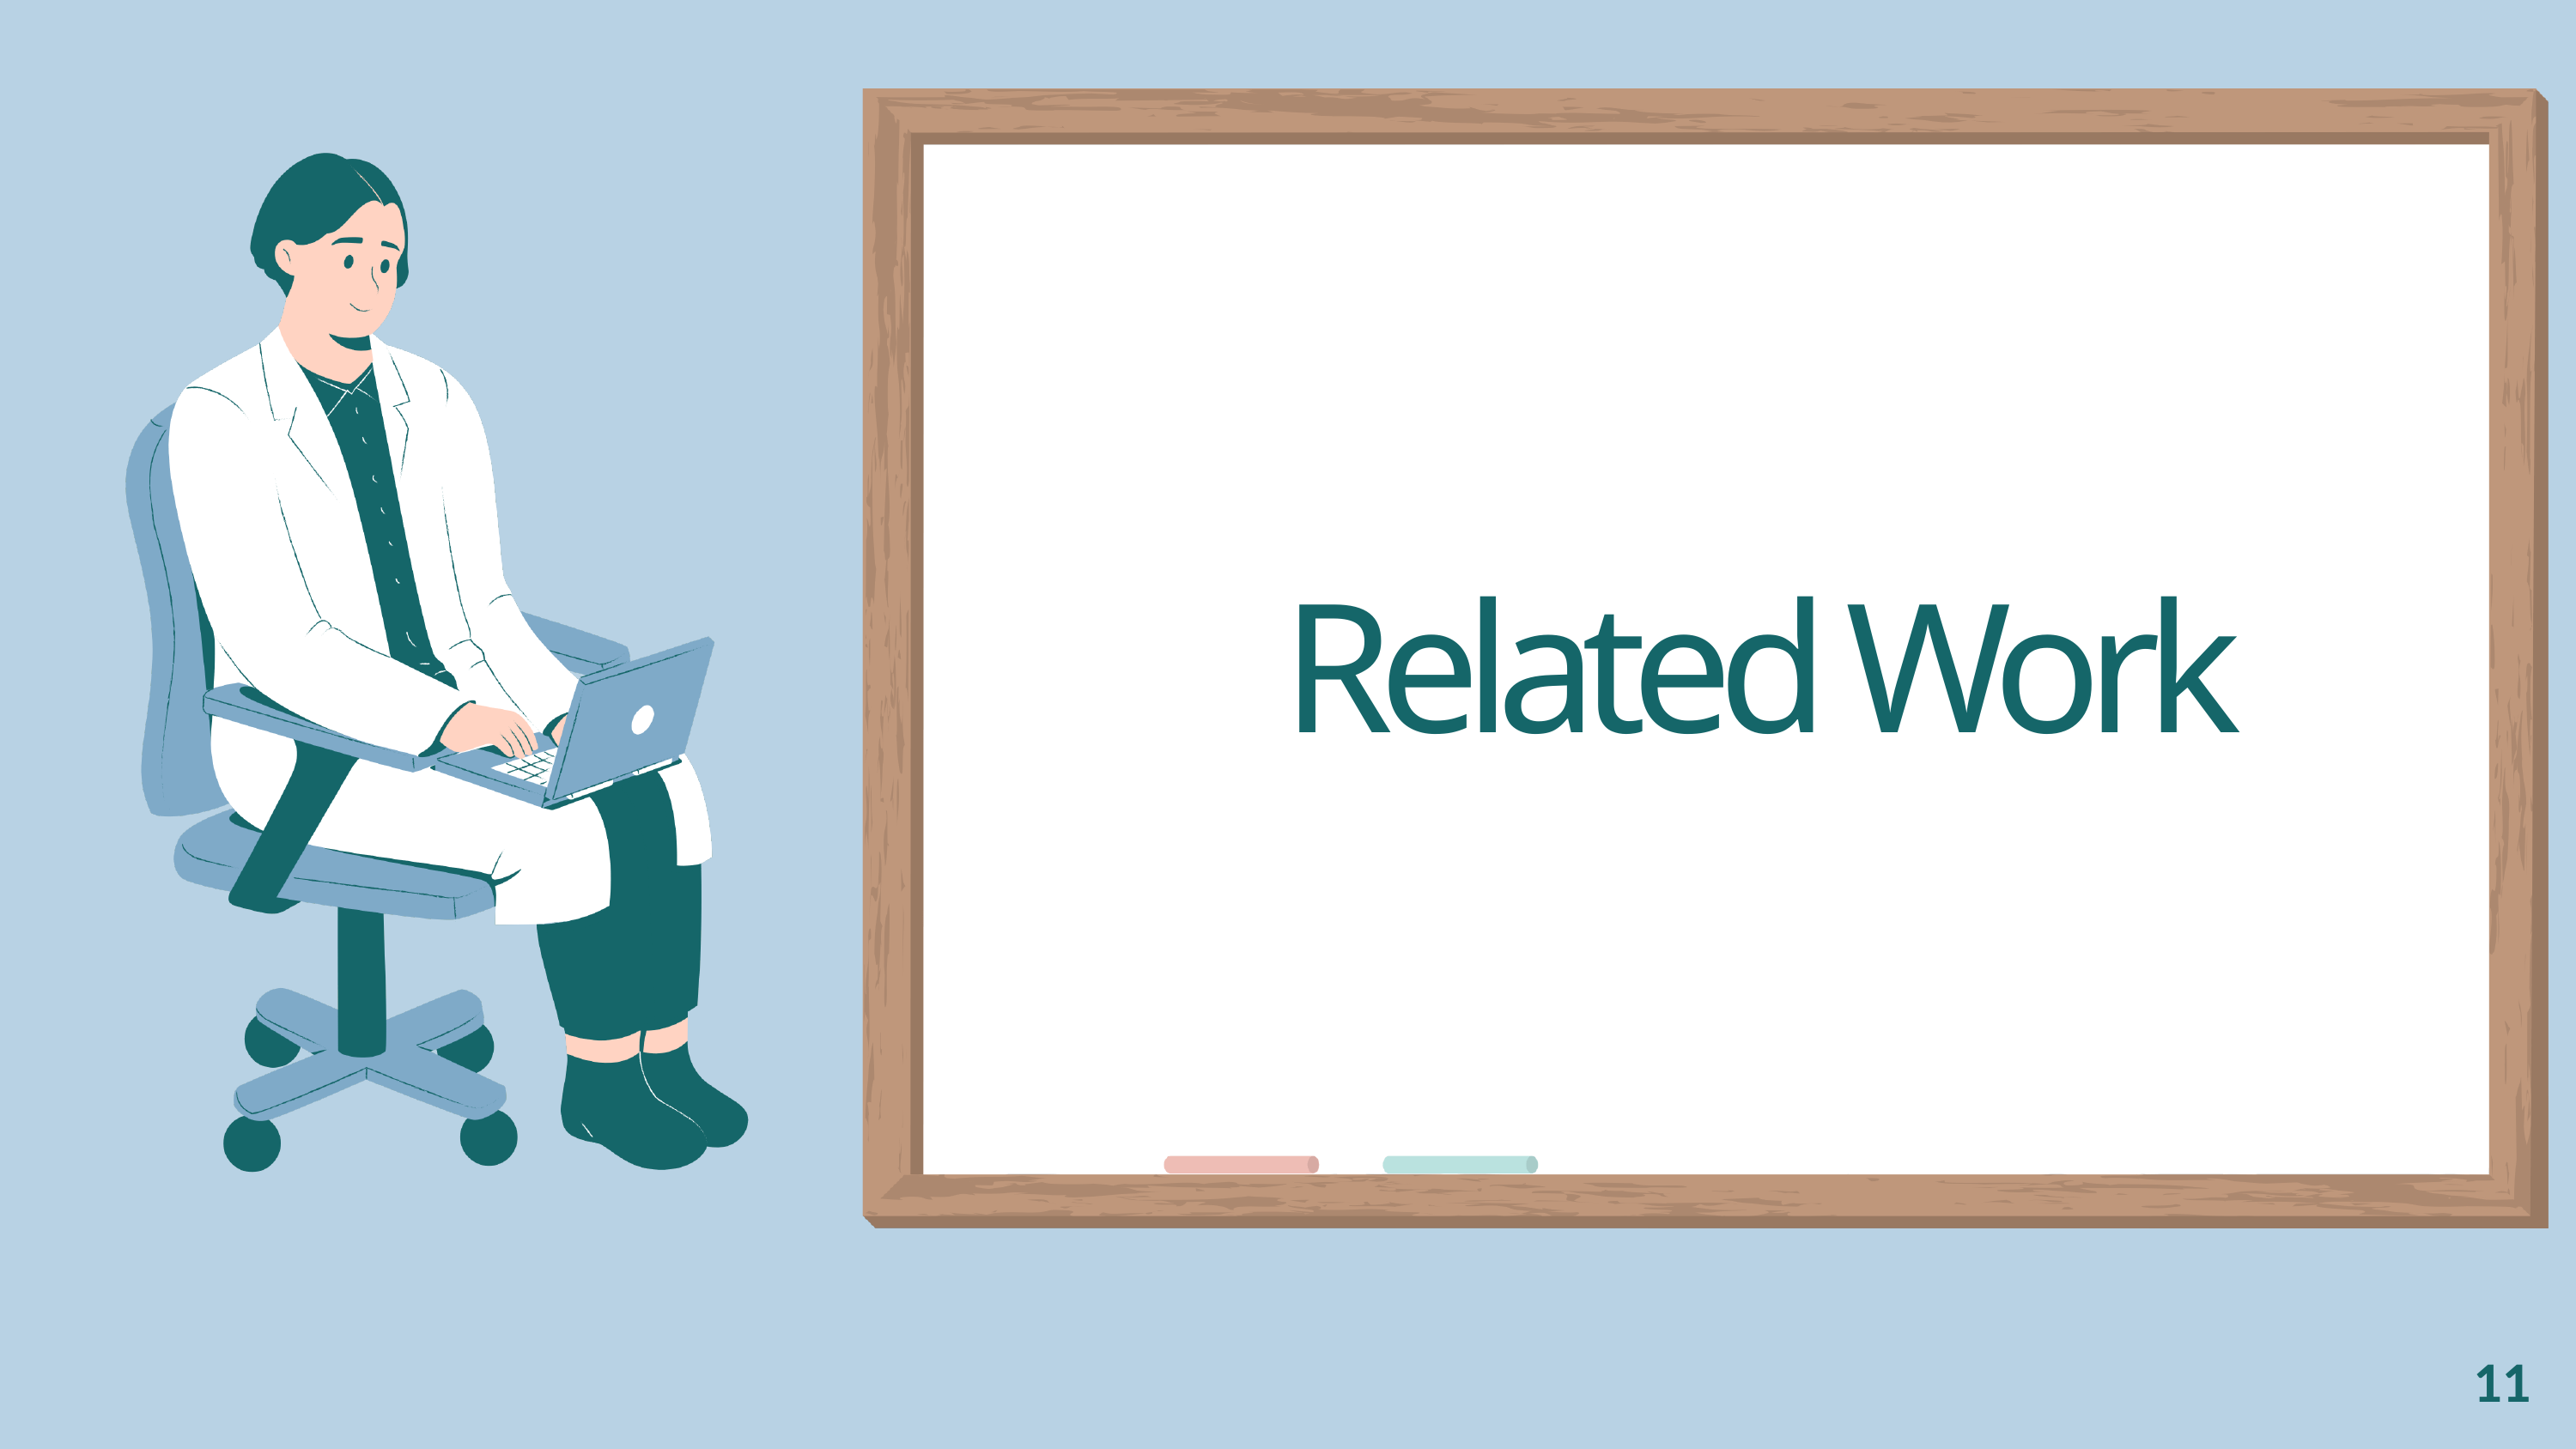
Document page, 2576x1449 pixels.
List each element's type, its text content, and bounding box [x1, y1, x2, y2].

text_box [117, 144, 751, 1173]
text_box [862, 88, 2549, 1228]
text_box Related Work [1194, 518, 2330, 768]
slide_number 11 [2426, 1325, 2544, 1434]
